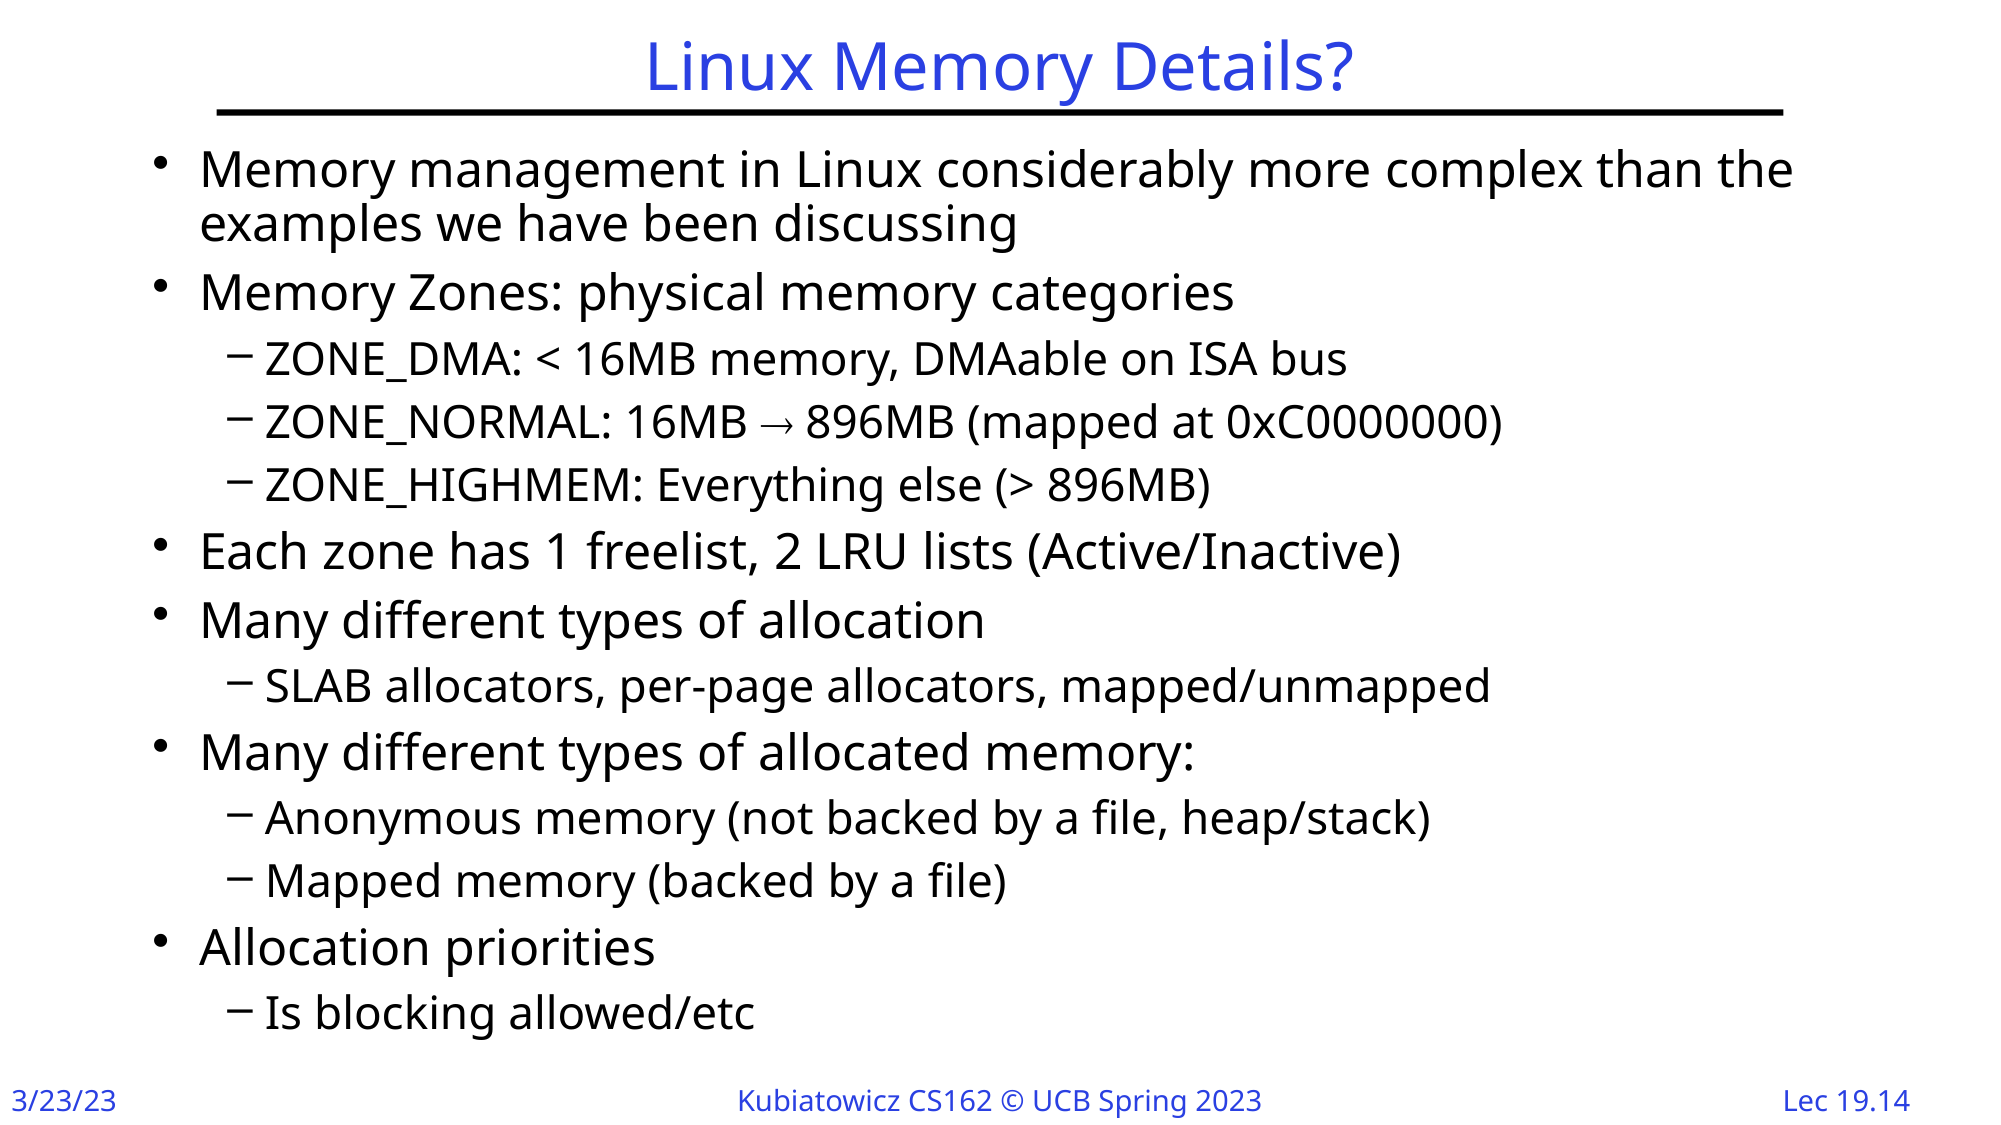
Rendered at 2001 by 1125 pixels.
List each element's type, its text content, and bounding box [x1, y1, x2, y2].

title Linux Memory Details? [216, 24, 1784, 113]
list Memory management in Linux considerably more complex than the examples we have been discussing Memory Zones: physical memory categories ZONE_DMA: < 16MB memory, DMAable on ISA bus ZONE_NORMAL: 16MB  896MB (mapped at 0xC0000000) ZONE_HIGHMEM: Everything else (> 896MB) Each zone has 1 freelist, 2 LRU lists (Active/Inactive) Many different types of allocation SLAB allocators, per-page allocators, mapped/unmapped Many different types of allocated memory: Anonymous memory (not backed by a file, heap/stack) Mapped memory (backed by a file) Allocation priorities Is blocking allowed/etc [137, 137, 1863, 1075]
